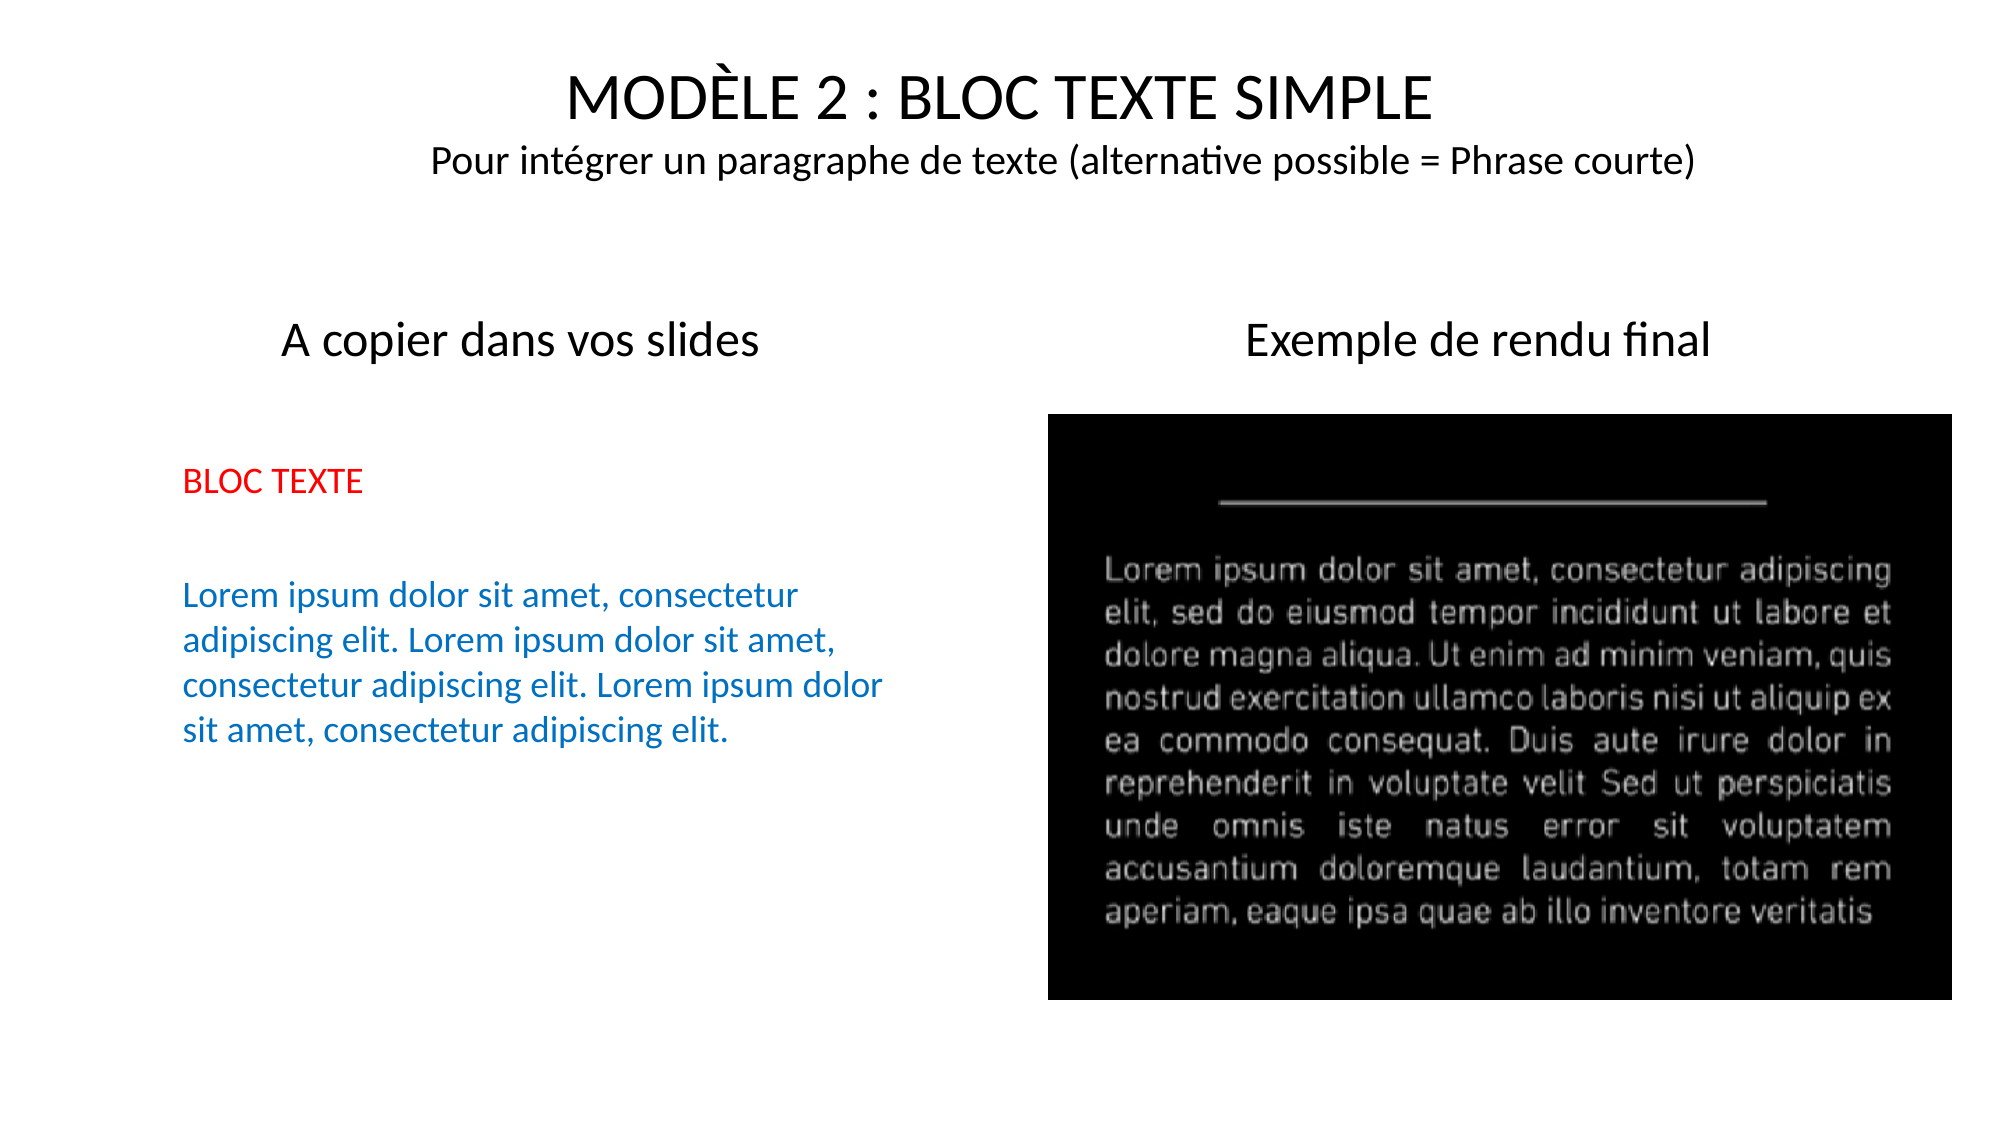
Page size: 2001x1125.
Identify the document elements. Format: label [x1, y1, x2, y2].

text_box [167, 448, 900, 851]
picture [1048, 414, 1952, 1000]
